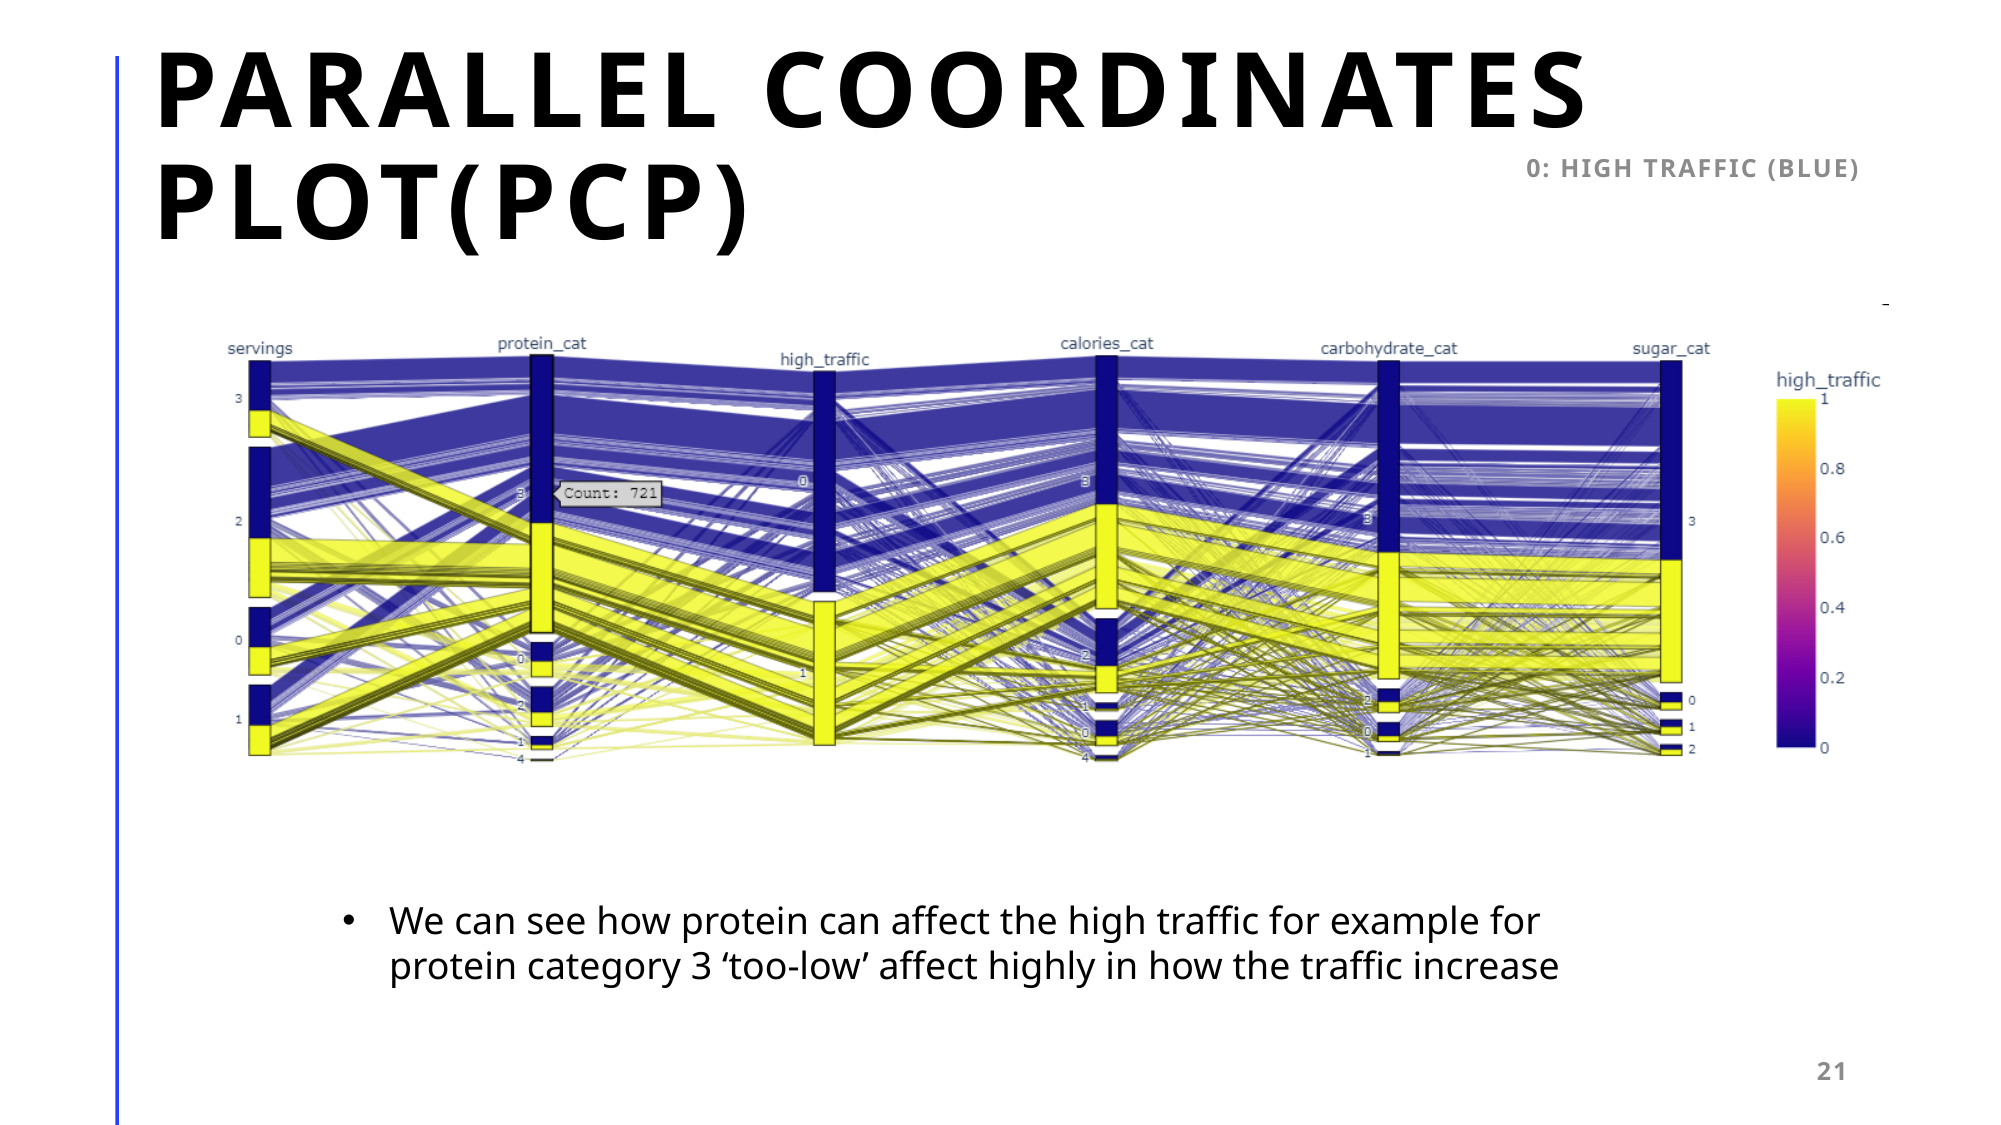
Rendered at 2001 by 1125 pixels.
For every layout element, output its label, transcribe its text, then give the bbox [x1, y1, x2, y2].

footer 0: High traffic (Blue) [1395, 138, 1991, 198]
picture [162, 304, 1889, 820]
text_box We can see how protein can affect the high traffic for example for protein category 3 ‘too-low’ affect highly in how the traffic increase [327, 889, 1594, 994]
slide_number 21 [1412, 1042, 1863, 1103]
text_box Parallel coordinates plot(PCP) [137, 22, 1863, 270]
